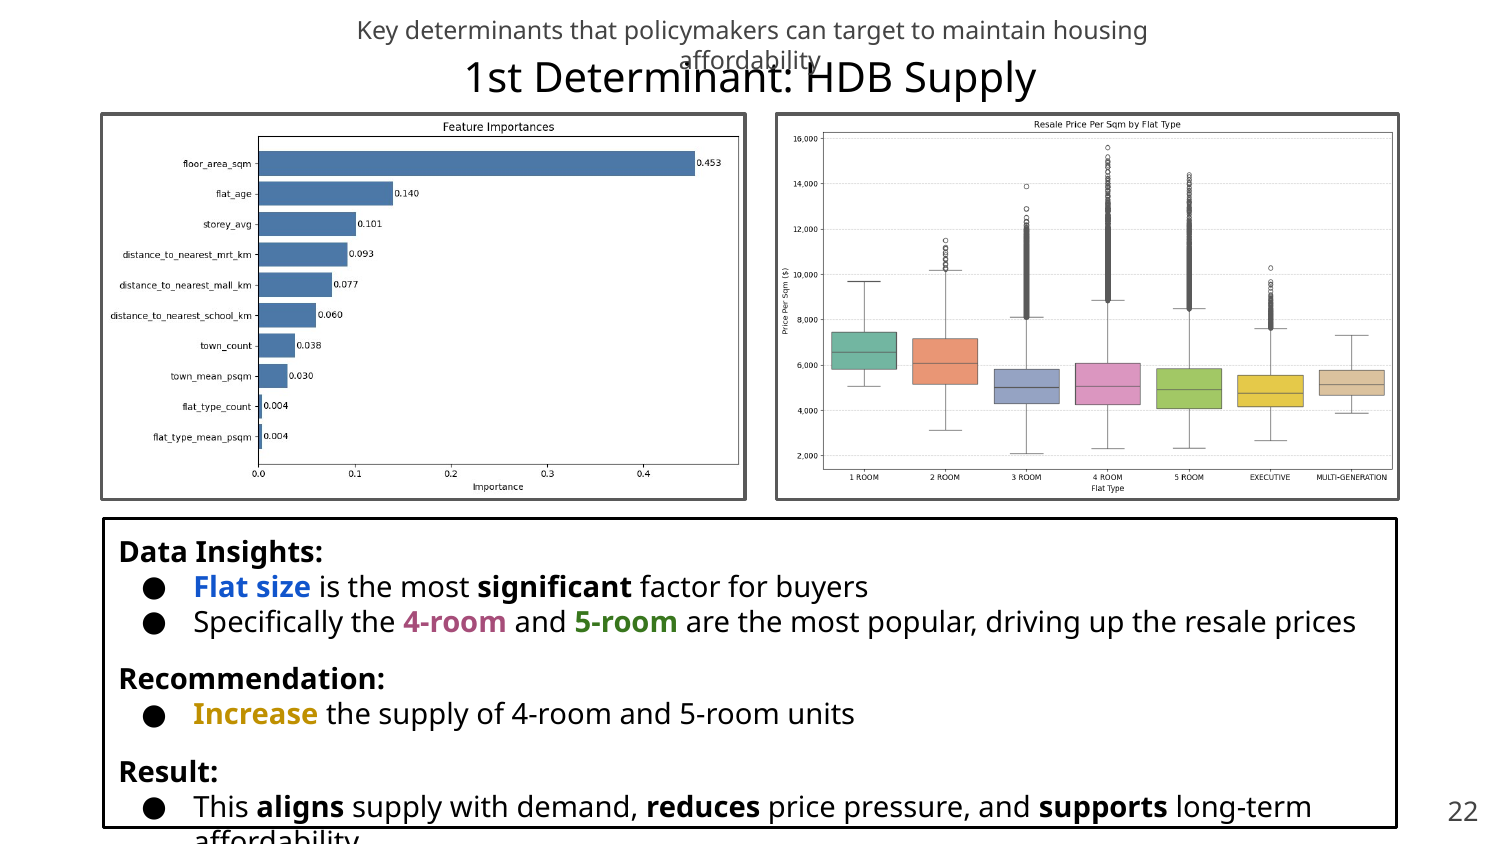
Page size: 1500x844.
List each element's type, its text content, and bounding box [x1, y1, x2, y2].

text_box Data Insights: Flat size is the most significant factor for buyers Specifically the 4-room and 5-room are the most popular, driving up the resale prices Recommendation: Increase the supply of 4-room and 5-room units Result: This aligns supply with demand, reduces price pressure, and supports long-term affordability [103, 518, 1397, 828]
slide_number ‹#› [1403, 779, 1494, 844]
text_box Key determinants that policymakers can target to maintain housing affordability [301, 0, 1199, 90]
title 1st Determinant: HDB Supply [52, 36, 1448, 116]
picture [103, 115, 744, 498]
picture [777, 115, 1397, 498]
